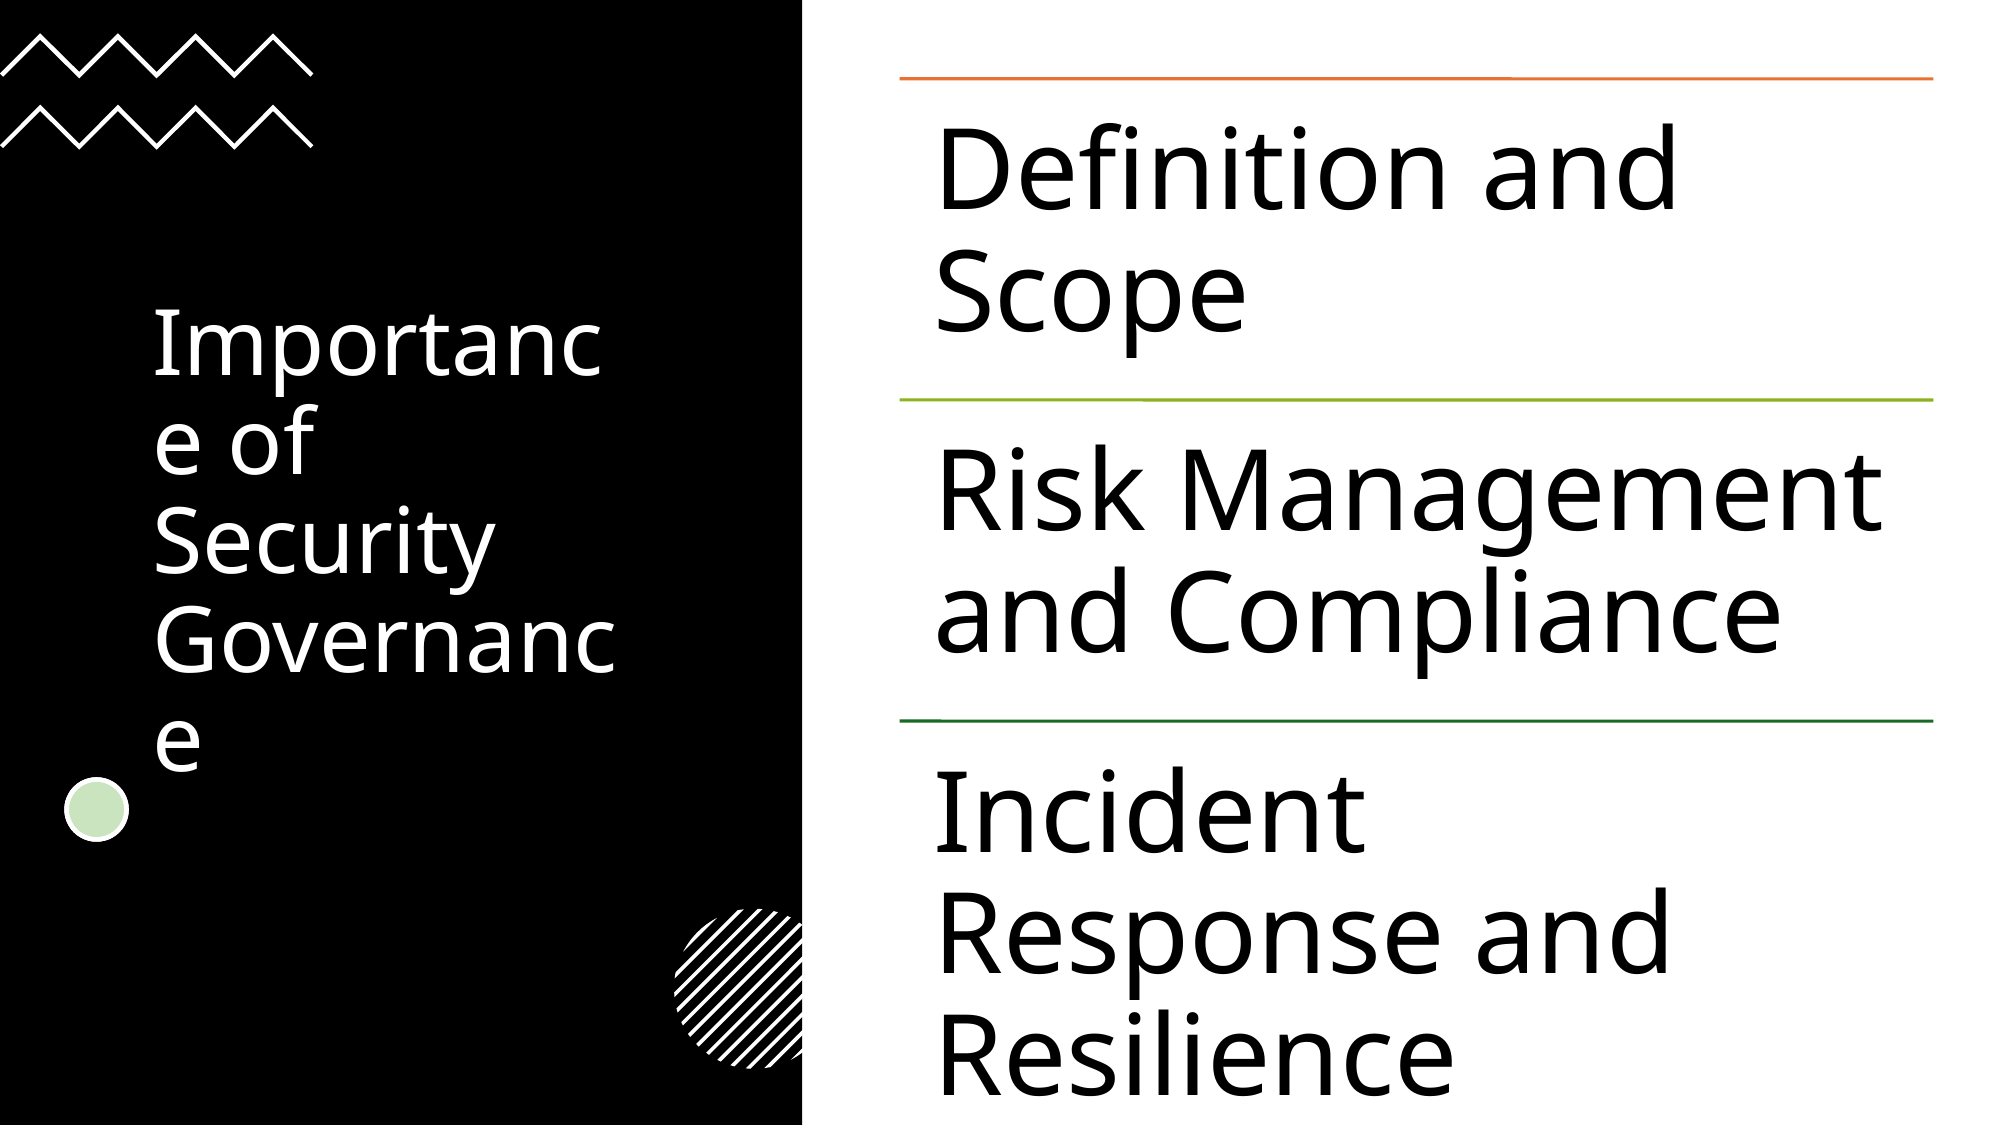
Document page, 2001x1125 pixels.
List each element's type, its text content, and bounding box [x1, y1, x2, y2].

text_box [0, 32, 314, 151]
title Importance of Security Governance [137, 196, 663, 892]
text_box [673, 908, 835, 1070]
text_box [65, 777, 129, 841]
text_box [804, 0, 2000, 1125]
text_box [0, 0, 804, 1125]
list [899, 77, 1934, 1044]
